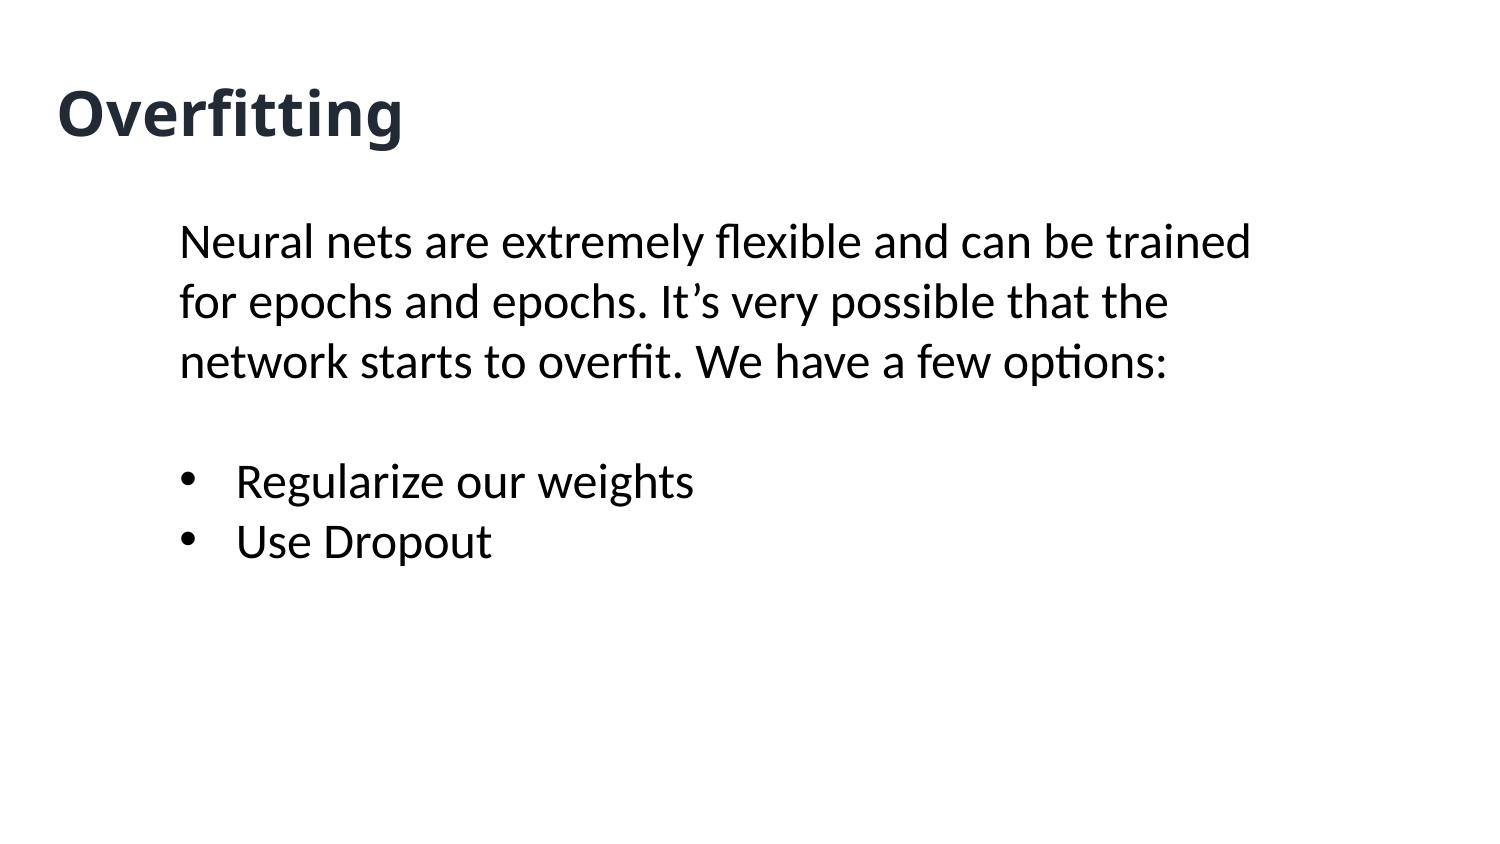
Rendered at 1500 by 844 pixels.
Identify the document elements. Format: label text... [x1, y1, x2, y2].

text_box Neural nets are extremely flexible and can be trained for epochs and epochs. It’s very possible that the network starts to overfit. We have a few options: Regularize our weights Use Dropout [171, 201, 1307, 576]
text_box Overfitting [42, 66, 1317, 180]
